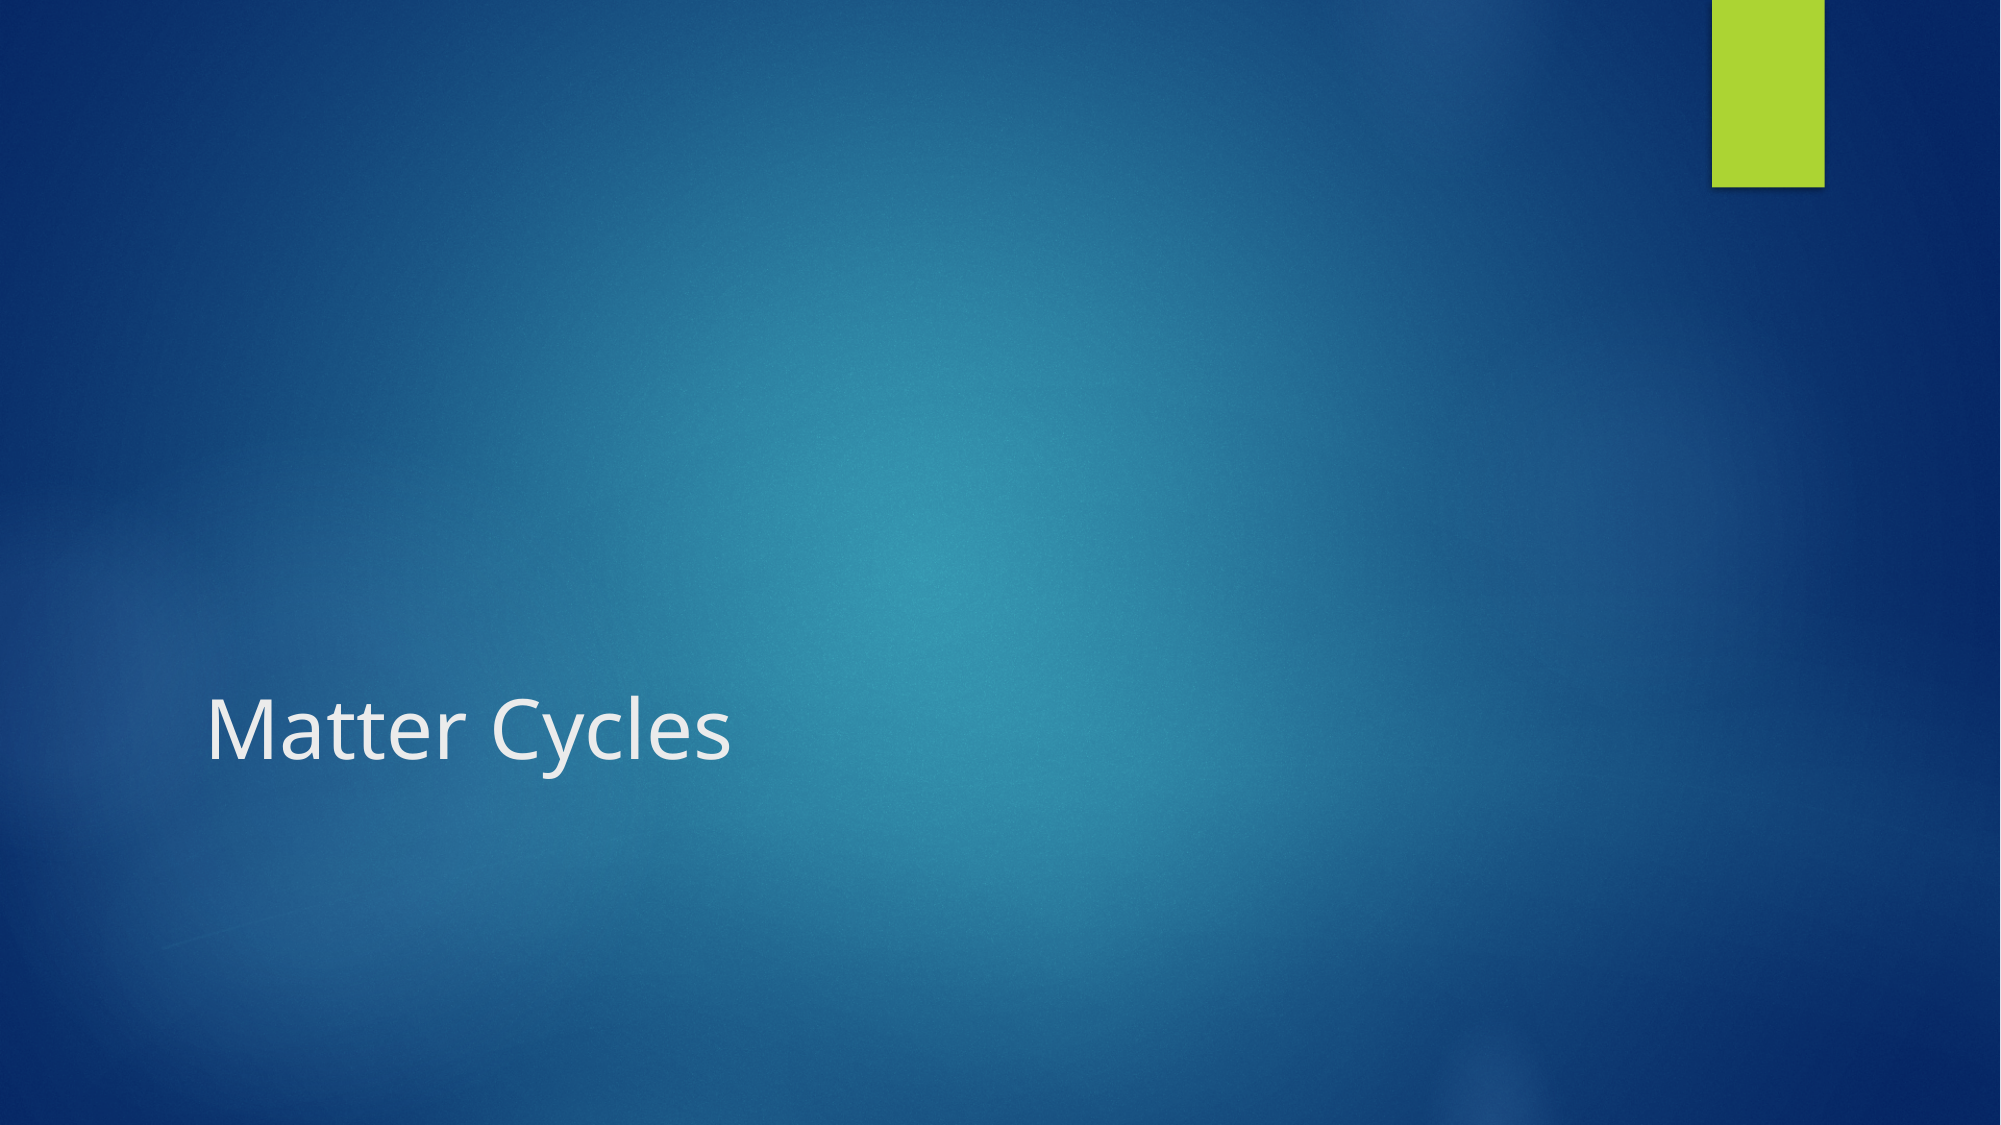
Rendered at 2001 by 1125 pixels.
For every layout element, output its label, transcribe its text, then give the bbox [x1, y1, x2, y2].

picture [0, 0, 2001, 1125]
title Matter Cycles [189, 469, 1638, 784]
